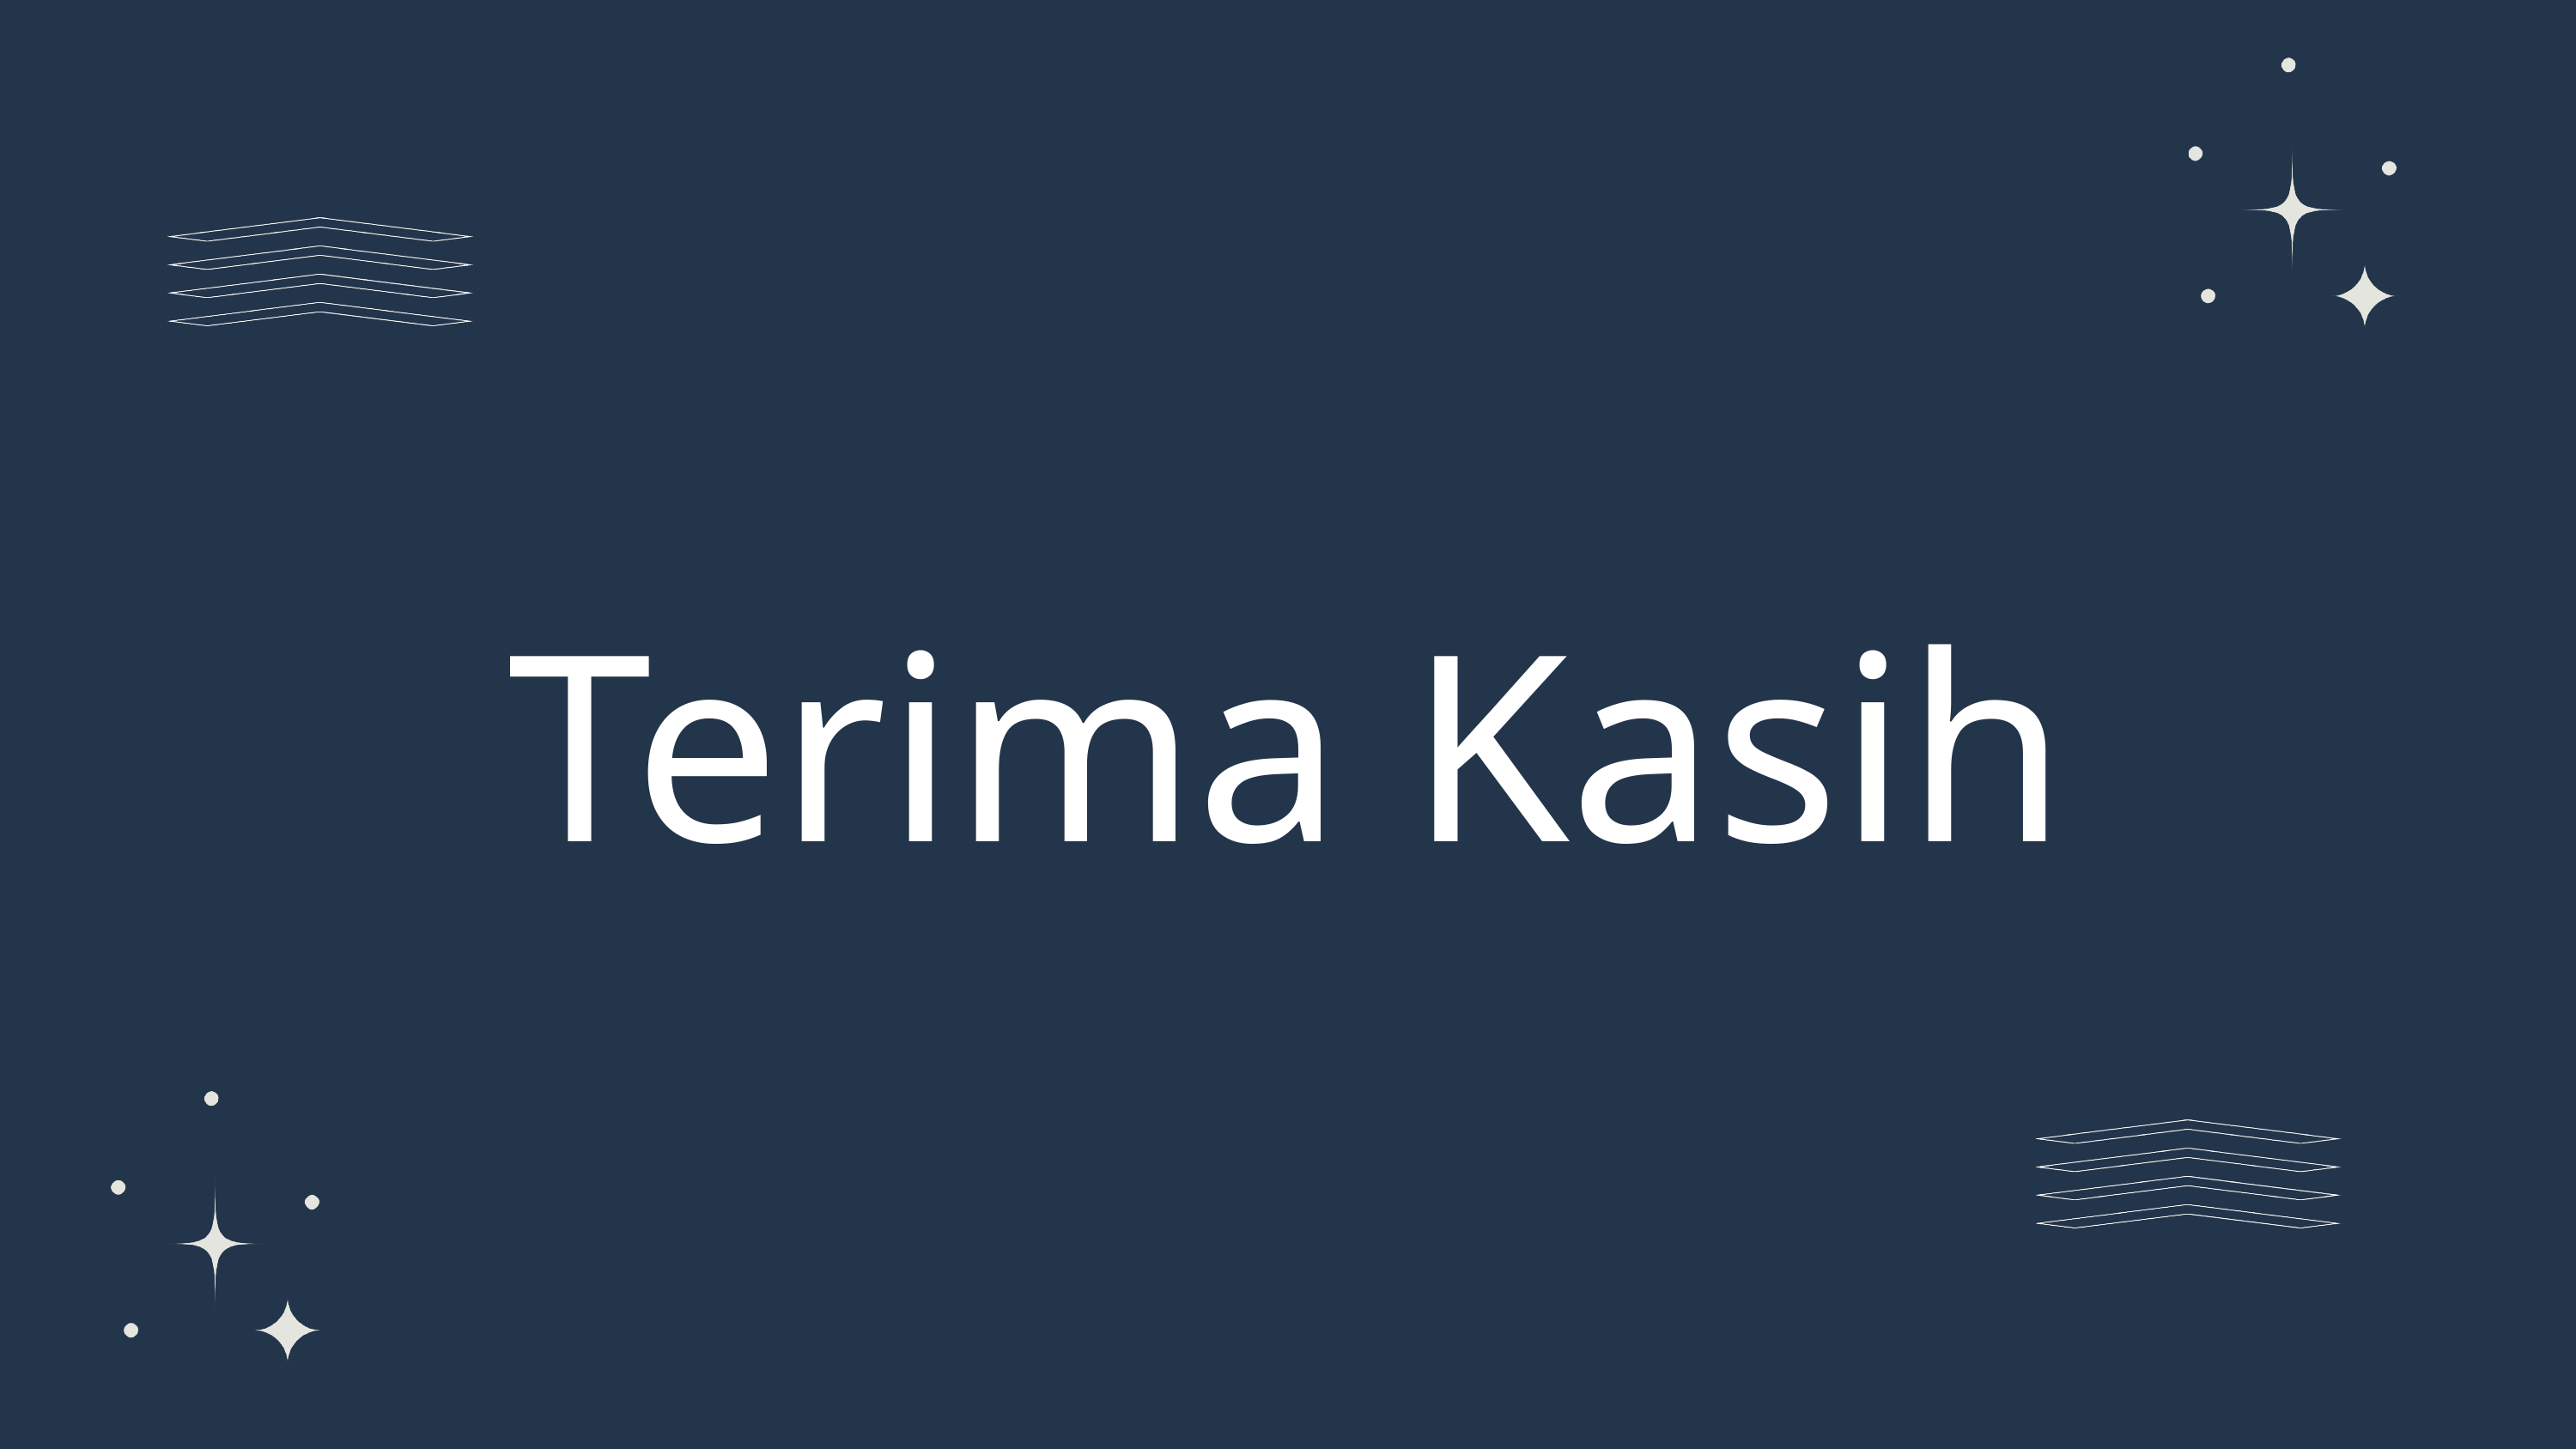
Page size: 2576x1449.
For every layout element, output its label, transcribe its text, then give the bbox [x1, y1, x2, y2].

text_box [2188, 58, 2398, 330]
text_box [167, 217, 474, 326]
text_box [111, 1091, 321, 1364]
text_box Terima Kasih [305, 530, 2271, 894]
text_box [2035, 1119, 2342, 1228]
